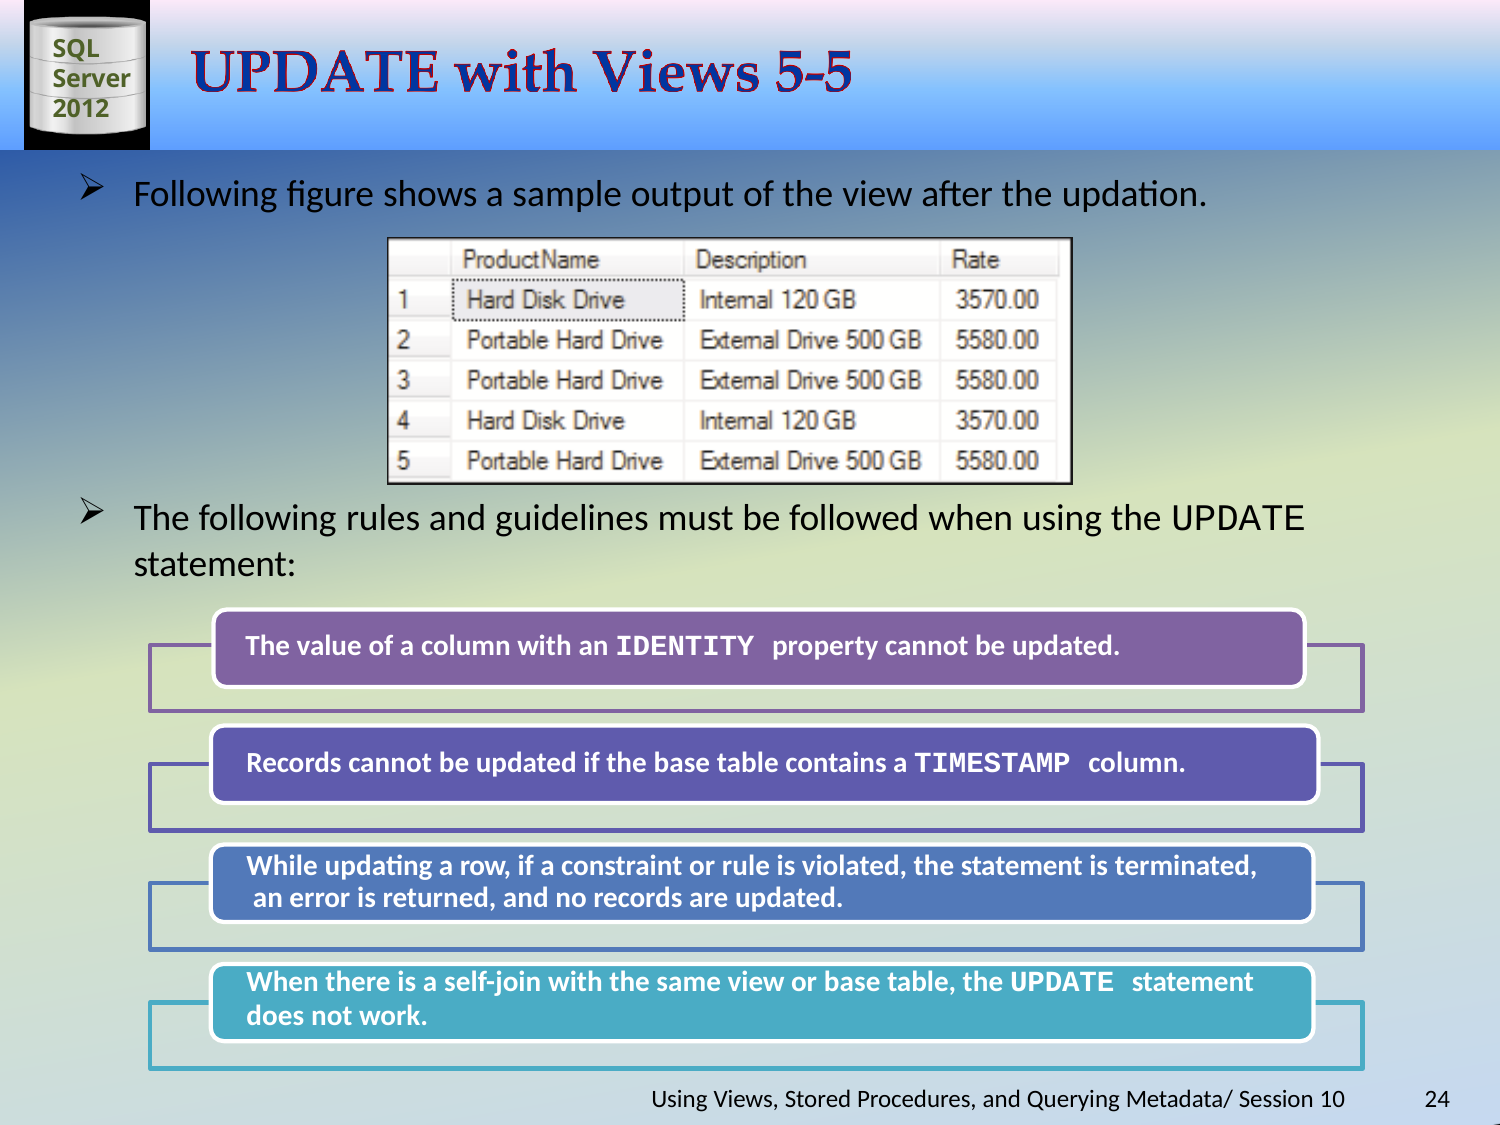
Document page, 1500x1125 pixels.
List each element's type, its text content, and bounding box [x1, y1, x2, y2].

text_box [147, 842, 1365, 952]
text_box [147, 961, 1365, 1072]
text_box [0, 0, 1500, 151]
slide_number 24 [1418, 1086, 1457, 1125]
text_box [147, 607, 1365, 714]
slide_number Using Views, Stored Procedures, and Querying Metadata/ Session 10 [244, 838, 1264, 842]
slide_number Using Views, Stored Procedures, and Querying Metadata/ Session 10 [649, 1086, 1350, 1125]
text_box The following rules and guidelines must be followed when using the UPDATE statement: The value of a column with an IDENTITY property cannot be updated. [75, 490, 1314, 662]
text_box Following figure shows a sample output of the view after the updation. [75, 167, 1217, 215]
picture [191, 48, 852, 92]
picture [0, 151, 1500, 1125]
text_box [147, 723, 1365, 833]
